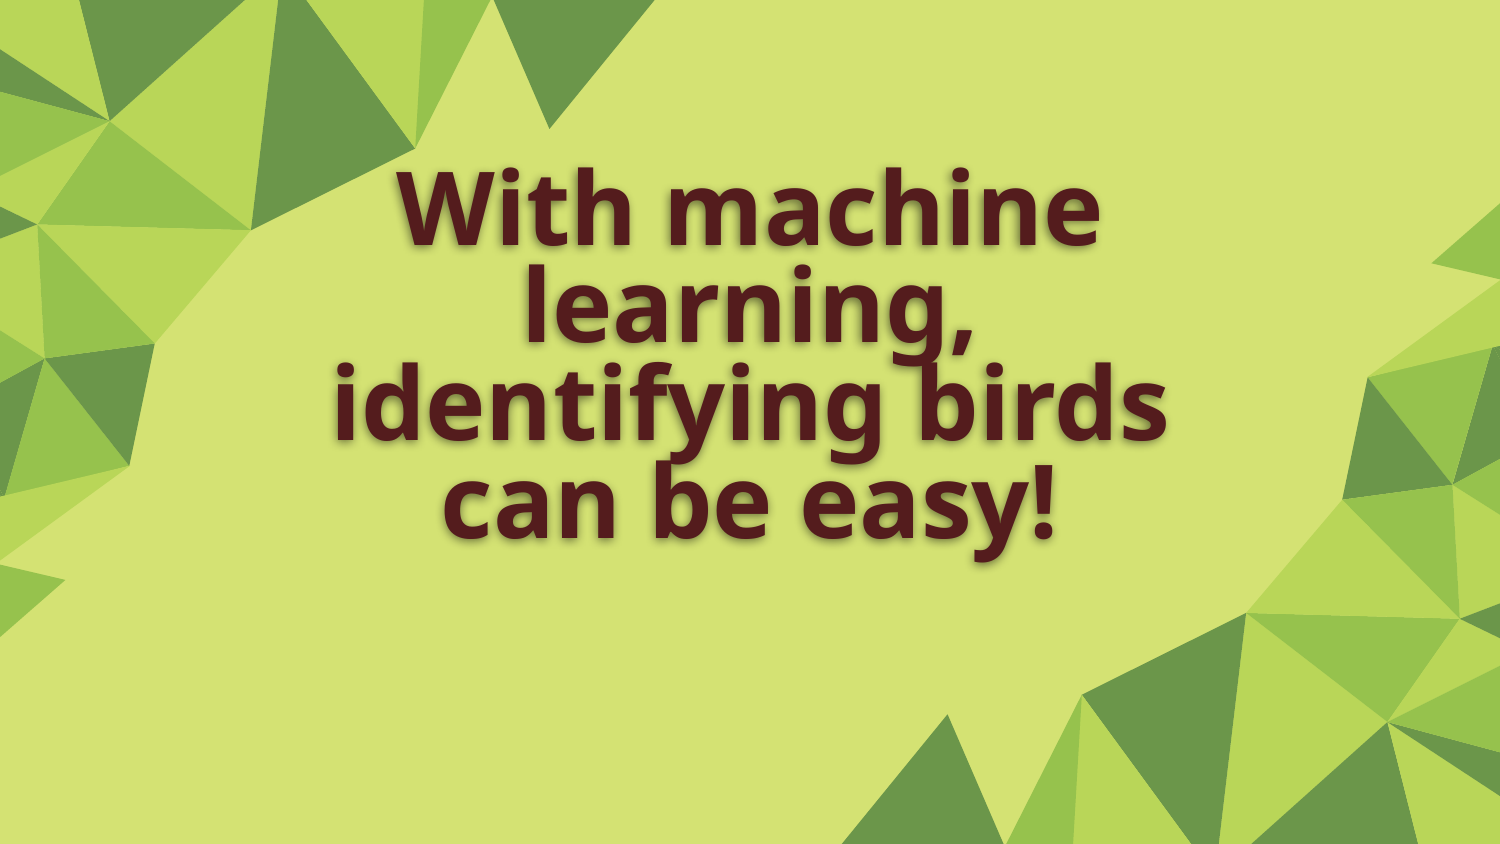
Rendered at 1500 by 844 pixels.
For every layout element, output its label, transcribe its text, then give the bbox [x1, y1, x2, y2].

title With machine learning, identifying birds can be easy! [288, 270, 1212, 574]
